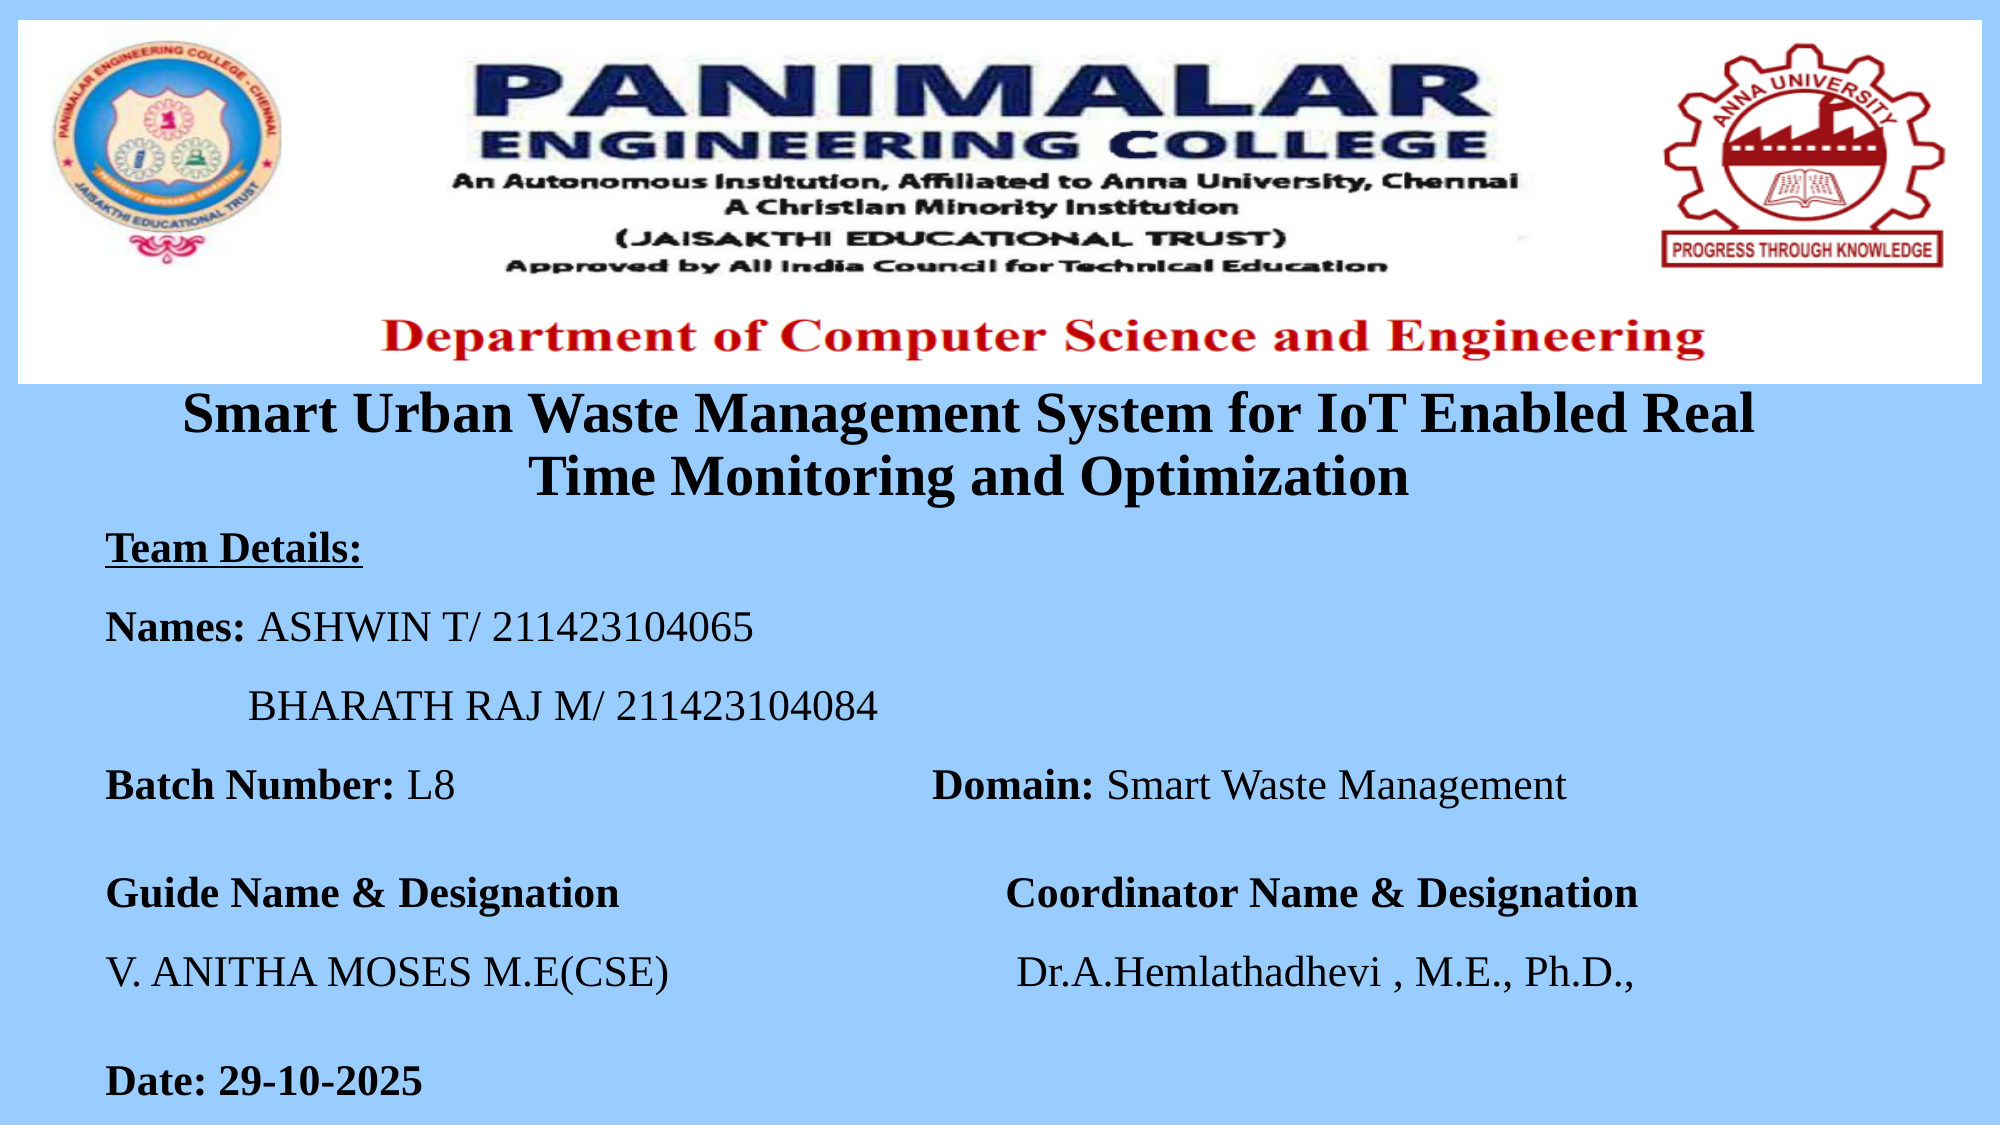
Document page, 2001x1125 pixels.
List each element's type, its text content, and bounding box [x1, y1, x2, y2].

subtitle Team Details: Names: ASHWIN T/ 211423104065 BHARATH RAJ M/ 211423104084 Batch Number: L8 Domain: Smart Waste Management Guide Name & Designation Coordinator Name & Designation V. ANITHA MOSES M.E(CSE) Dr.A.Hemlathadhevi , M.E., Ph.D., Date: 29-10-2025 [90, 485, 1851, 850]
title Smart Urban Waste Management System for IoT Enabled Real Time Monitoring and Optimization [162, 463, 1776, 485]
picture [17, 19, 1982, 385]
